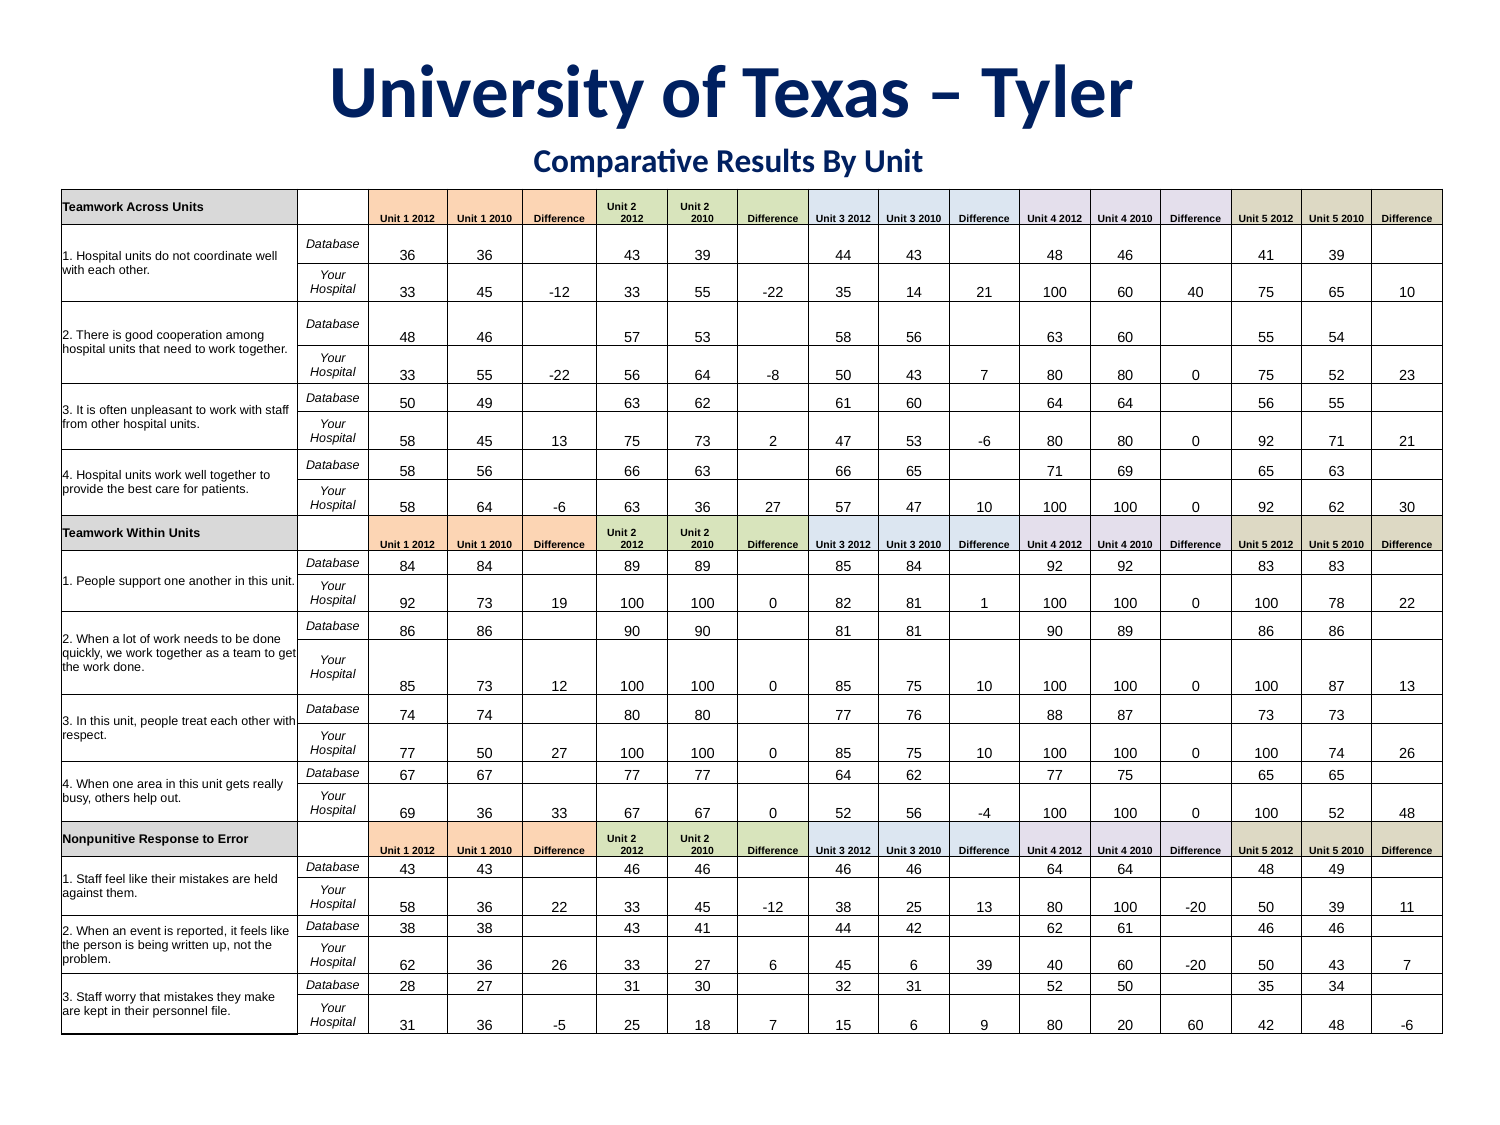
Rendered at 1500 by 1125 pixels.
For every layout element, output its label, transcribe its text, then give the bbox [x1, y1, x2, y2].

table_cell 62 [1020, 916, 1090, 936]
table_cell 90 [1020, 612, 1090, 639]
table_cell 43 [1302, 937, 1371, 973]
table_cell 33 [597, 264, 667, 301]
table_cell Unit 3 2010 [879, 516, 949, 550]
table_cell 39 [1302, 225, 1371, 263]
table_cell 43 [879, 225, 949, 263]
table_cell 100 [1232, 784, 1301, 821]
table_cell 92 [1020, 551, 1090, 574]
table_cell 55 [1302, 384, 1371, 411]
table_cell 4. Hospital units work well together to provide the best care for patients. [62, 450, 297, 515]
table_cell 10 [1372, 264, 1442, 301]
table_cell 56 [1232, 384, 1301, 411]
table_cell Unit 2 2010 [668, 822, 737, 856]
table_cell 41 [668, 916, 737, 936]
table_cell 6 [879, 937, 949, 973]
table_cell 58 [369, 480, 447, 515]
table_cell [1161, 974, 1231, 994]
table_cell 69 [1091, 450, 1160, 479]
table_cell 89 [1091, 612, 1160, 639]
table_cell Unit 1 2010 [448, 516, 522, 550]
table_cell 39 [1302, 878, 1371, 915]
table_cell 43 [597, 225, 667, 263]
table_cell 65 [1302, 264, 1371, 301]
table_header Unit 2 2010 [668, 190, 737, 224]
table_cell 23 [1372, 346, 1442, 383]
table_cell 50 [809, 346, 878, 383]
table_cell 45 [448, 264, 522, 301]
table_cell 57 [809, 480, 878, 515]
table_cell Unit 5 2010 [1302, 822, 1371, 856]
table_cell 2. When a lot of work needs to be done quickly, we work together as a team to get the work done. [62, 612, 297, 694]
table_cell 65 [879, 450, 949, 479]
table_cell Unit 2 2012 [597, 516, 667, 550]
table_cell 35 [809, 264, 878, 301]
table_cell 46 [1302, 916, 1371, 936]
table_cell [1372, 762, 1442, 783]
table_cell 40 [1161, 264, 1231, 301]
table_cell -12 [523, 264, 596, 301]
table_cell [738, 974, 808, 994]
table_header Difference [738, 190, 808, 224]
table_cell 75 [1232, 346, 1301, 383]
table_cell 67 [448, 762, 522, 783]
table_cell 45 [809, 937, 878, 973]
table_cell -6 [1372, 995, 1442, 1033]
table_cell 0 [1161, 724, 1231, 761]
table_cell 20 [1091, 995, 1160, 1033]
table_cell 12 [523, 640, 596, 694]
table_cell 19 [523, 575, 596, 611]
table_cell 0 [1161, 575, 1231, 611]
table_cell -4 [950, 784, 1019, 821]
table_cell 92 [369, 575, 447, 611]
table_cell 33 [597, 878, 667, 915]
table_cell Database [298, 384, 368, 411]
table_cell 100 [1232, 575, 1301, 611]
table_cell 44 [809, 225, 878, 263]
table_cell 100 [1091, 480, 1160, 515]
table_cell [523, 974, 596, 994]
table_cell 83 [1302, 551, 1371, 574]
table_cell 80 [1091, 346, 1160, 383]
table_cell 87 [1091, 695, 1160, 723]
table_cell Difference [1372, 516, 1442, 550]
table_cell Difference [523, 822, 596, 856]
table_cell 49 [1302, 857, 1371, 877]
table_cell 0 [1161, 784, 1231, 821]
table_cell 33 [597, 937, 667, 973]
table_cell 80 [597, 695, 667, 723]
table_cell [1161, 551, 1231, 574]
table_cell Unit 3 2012 [809, 822, 878, 856]
table_cell 1. Staff feel like their mistakes are held against them. [62, 857, 297, 915]
table_cell [1372, 384, 1442, 411]
table_cell 77 [597, 762, 667, 783]
table_cell 26 [1372, 724, 1442, 761]
table_cell [523, 225, 596, 263]
table_cell 100 [1091, 724, 1160, 761]
table_cell [738, 302, 808, 345]
table_cell 67 [668, 784, 737, 821]
table_cell 21 [950, 264, 1019, 301]
table_cell 53 [879, 412, 949, 449]
table_cell [1372, 974, 1442, 994]
table_cell 89 [597, 551, 667, 574]
table_cell Difference [1161, 822, 1231, 856]
table_cell Your Hospital [298, 640, 368, 694]
table_cell -12 [738, 878, 808, 915]
table_cell 77 [1020, 762, 1090, 783]
table_cell 63 [597, 384, 667, 411]
table_cell 64 [1020, 857, 1090, 877]
table_cell 73 [668, 412, 737, 449]
table_cell 38 [448, 916, 522, 936]
table_cell 50 [369, 384, 447, 411]
table_cell 80 [1020, 995, 1090, 1033]
table_cell 48 [369, 302, 447, 345]
table_cell 28 [369, 974, 447, 994]
table_cell [738, 916, 808, 936]
table_cell 46 [1232, 916, 1301, 936]
table_cell 52 [1302, 784, 1371, 821]
table_cell 100 [1091, 878, 1160, 915]
table_cell 38 [809, 878, 878, 915]
table_cell 100 [597, 724, 667, 761]
table_cell 63 [597, 480, 667, 515]
table_cell 62 [879, 762, 949, 783]
table_cell 66 [809, 450, 878, 479]
table_header Difference [523, 190, 596, 224]
table_cell 25 [879, 878, 949, 915]
table_cell [1161, 384, 1231, 411]
table_cell 85 [809, 724, 878, 761]
table_cell [950, 302, 1019, 345]
table_cell 1. People support one another in this unit. [62, 551, 297, 611]
table_cell 77 [809, 695, 878, 723]
table_header Difference [1161, 190, 1231, 224]
table_cell 67 [597, 784, 667, 821]
table_cell 80 [668, 695, 737, 723]
table_cell [523, 762, 596, 783]
table_cell 62 [668, 384, 737, 411]
table_cell 46 [879, 857, 949, 877]
table_cell 69 [369, 784, 447, 821]
table_cell 41 [1232, 225, 1301, 263]
table_cell 11 [1372, 878, 1442, 915]
table_cell Unit 5 2012 [1232, 822, 1301, 856]
table_cell 42 [879, 916, 949, 936]
table_cell [950, 916, 1019, 936]
table_cell 36 [668, 480, 737, 515]
table_cell 45 [448, 412, 522, 449]
table_cell 25 [597, 995, 667, 1033]
table_cell 7 [738, 995, 808, 1033]
table_cell 45 [668, 878, 737, 915]
table_cell 1 [950, 575, 1019, 611]
table_cell 13 [950, 878, 1019, 915]
table_cell Your Hospital [298, 575, 368, 611]
table_cell 46 [1091, 225, 1160, 263]
table_cell Database [298, 857, 368, 877]
table_cell 4. When one area in this unit gets really busy, others help out. [62, 762, 297, 821]
table_cell 13 [523, 412, 596, 449]
table_cell [738, 857, 808, 877]
table_cell 73 [1302, 695, 1371, 723]
table_cell [1372, 225, 1442, 263]
table_cell 81 [809, 612, 878, 639]
table_cell 6 [738, 937, 808, 973]
table_cell [1372, 612, 1442, 639]
table_cell 64 [448, 480, 522, 515]
table_cell [950, 384, 1019, 411]
table_cell 100 [1020, 480, 1090, 515]
table_cell Unit 3 2012 [809, 516, 878, 550]
table_cell 77 [668, 762, 737, 783]
table_cell -6 [523, 480, 596, 515]
table_cell 83 [1232, 551, 1301, 574]
table_cell Your Hospital [298, 995, 368, 1033]
table_cell 0 [738, 575, 808, 611]
table_cell 0 [738, 640, 808, 694]
table_cell Unit 4 2012 [1020, 516, 1090, 550]
table_cell 63 [668, 450, 737, 479]
table_cell 73 [448, 640, 522, 694]
table_cell 92 [1232, 412, 1301, 449]
table_header Teamwork Across Units [62, 190, 297, 224]
table_cell 64 [809, 762, 878, 783]
table_cell Database [298, 695, 368, 723]
table_cell 36 [448, 784, 522, 821]
table_cell 9 [950, 995, 1019, 1033]
table_cell [738, 612, 808, 639]
table_cell 90 [668, 612, 737, 639]
table_cell -22 [738, 264, 808, 301]
table_cell [950, 225, 1019, 263]
table_cell 55 [668, 264, 737, 301]
table_cell Your Hospital [298, 878, 368, 915]
table_cell 18 [668, 995, 737, 1033]
table_cell 66 [597, 450, 667, 479]
table_cell 43 [369, 857, 447, 877]
table_cell Your Hospital [298, 724, 368, 761]
table_cell 0 [738, 724, 808, 761]
table_cell 64 [1091, 384, 1160, 411]
table_cell 30 [668, 974, 737, 994]
table_cell Unit 1 2012 [369, 822, 447, 856]
table_cell Database [298, 551, 368, 574]
table_cell 54 [1302, 302, 1371, 345]
table_cell 60 [1091, 264, 1160, 301]
table_cell [950, 857, 1019, 877]
table_cell [523, 612, 596, 639]
table_cell 81 [879, 612, 949, 639]
table_cell 48 [1020, 225, 1090, 263]
table_cell Your Hospital [298, 480, 368, 515]
table_header Unit 4 2010 [1091, 190, 1160, 224]
table_cell Database [298, 974, 368, 994]
table_cell 22 [523, 878, 596, 915]
table_cell Database [298, 916, 368, 936]
table_cell 6 [879, 995, 949, 1033]
table_cell 31 [597, 974, 667, 994]
table_cell 27 [738, 480, 808, 515]
table_cell 38 [369, 916, 447, 936]
table_cell 26 [523, 937, 596, 973]
table_cell 87 [1302, 640, 1371, 694]
table_cell 49 [448, 384, 522, 411]
table_cell [738, 762, 808, 783]
table_cell 84 [369, 551, 447, 574]
table_header Unit 2 2012 [597, 190, 667, 224]
table_cell 58 [369, 450, 447, 479]
table_cell 80 [1020, 346, 1090, 383]
table_cell 27 [523, 724, 596, 761]
table_cell Database [298, 612, 368, 639]
table_cell 36 [448, 878, 522, 915]
table_cell [1372, 857, 1442, 877]
table_cell 74 [369, 695, 447, 723]
table_cell [1372, 450, 1442, 479]
table_cell 60 [879, 384, 949, 411]
table_cell 46 [597, 857, 667, 877]
table_cell 81 [879, 575, 949, 611]
table_cell Your Hospital [298, 937, 368, 973]
table_cell 100 [1232, 724, 1301, 761]
table_cell -6 [950, 412, 1019, 449]
table_cell 0 [1161, 412, 1231, 449]
table_cell 10 [950, 640, 1019, 694]
table_cell 56 [879, 302, 949, 345]
table_cell 100 [1020, 575, 1090, 611]
table_cell 48 [1302, 995, 1371, 1033]
table_cell Database [298, 762, 368, 783]
table_cell 58 [369, 878, 447, 915]
table_cell 53 [668, 302, 737, 345]
table_cell [738, 384, 808, 411]
table_cell 0 [1161, 346, 1231, 383]
table_cell 0 [1161, 480, 1231, 515]
table_cell [950, 612, 1019, 639]
table_cell 48 [1232, 857, 1301, 877]
table_cell 75 [597, 412, 667, 449]
table_cell 100 [1091, 784, 1160, 821]
table_cell Difference [523, 516, 596, 550]
table_cell 74 [448, 695, 522, 723]
table_cell 21 [1372, 412, 1442, 449]
table_cell 86 [1232, 612, 1301, 639]
table_cell 100 [668, 575, 737, 611]
table_cell 31 [879, 974, 949, 994]
table_cell 2. When an event is reported, it feels like the person is being written up, not the problem. [62, 916, 297, 973]
table_cell Unit 3 2010 [879, 822, 949, 856]
table_cell 60 [1091, 937, 1160, 973]
table_cell 100 [668, 640, 737, 694]
table_cell 52 [1302, 346, 1371, 383]
table_cell 14 [879, 264, 949, 301]
table_cell 65 [1232, 450, 1301, 479]
table_cell 73 [1232, 695, 1301, 723]
table_cell [523, 450, 596, 479]
table_cell 7 [950, 346, 1019, 383]
table_cell 46 [448, 302, 522, 345]
table_cell 56 [597, 346, 667, 383]
table_cell 75 [1232, 264, 1301, 301]
table_cell Unit 1 2012 [369, 516, 447, 550]
table_cell 33 [369, 346, 447, 383]
table_cell 27 [448, 974, 522, 994]
table_cell 55 [448, 346, 522, 383]
table_cell 32 [809, 974, 878, 994]
table_cell 2 [738, 412, 808, 449]
table_cell [950, 762, 1019, 783]
table_cell 50 [1091, 974, 1160, 994]
table_cell 77 [369, 724, 447, 761]
table_cell 88 [1020, 695, 1090, 723]
table_header Unit 4 2012 [1020, 190, 1090, 224]
table_cell 75 [879, 640, 949, 694]
table_cell 30 [1372, 480, 1442, 515]
table_cell 62 [369, 937, 447, 973]
table_cell 2. There is good cooperation among hospital units that need to work together. [62, 302, 297, 383]
table_cell -20 [1161, 878, 1231, 915]
table_cell [523, 857, 596, 877]
table_cell 50 [448, 724, 522, 761]
table_cell 80 [1020, 412, 1090, 449]
table_cell Database [298, 450, 368, 479]
table_cell 43 [879, 346, 949, 383]
table_cell 65 [1302, 762, 1371, 783]
table_cell 89 [668, 551, 737, 574]
table_cell 60 [1161, 995, 1231, 1033]
table_cell 100 [1091, 575, 1160, 611]
table_cell 58 [369, 412, 447, 449]
table_cell Unit 1 2010 [448, 822, 522, 856]
table_cell Difference [738, 516, 808, 550]
table_cell 55 [1232, 302, 1301, 345]
table_cell 39 [950, 937, 1019, 973]
table_cell 92 [1091, 551, 1160, 574]
table_cell [1161, 225, 1231, 263]
table_cell Unit 4 2012 [1020, 822, 1090, 856]
table_cell [1161, 302, 1231, 345]
table_cell [1372, 551, 1442, 574]
table_cell Nonpunitive Response to Error [62, 822, 297, 856]
table_cell [1372, 302, 1442, 345]
table_cell [298, 822, 368, 856]
table_cell 82 [809, 575, 878, 611]
table_cell 1. Hospital units do not coordinate well with each other. [62, 225, 297, 301]
table_cell 100 [1020, 264, 1090, 301]
table_cell [950, 695, 1019, 723]
table_cell Unit 5 2010 [1302, 516, 1371, 550]
table_cell 84 [448, 551, 522, 574]
table_cell [523, 916, 596, 936]
table_cell 62 [1302, 480, 1371, 515]
table_cell 52 [809, 784, 878, 821]
table_cell 27 [668, 937, 737, 973]
table_cell 86 [448, 612, 522, 639]
table_cell 75 [879, 724, 949, 761]
table_cell [523, 384, 596, 411]
table_cell 46 [809, 857, 878, 877]
table_cell [950, 974, 1019, 994]
table_cell -22 [523, 346, 596, 383]
table_cell 50 [1232, 937, 1301, 973]
table_cell 61 [809, 384, 878, 411]
table_cell 33 [523, 784, 596, 821]
table_cell Your Hospital [298, 264, 368, 301]
table_cell Unit 2 2012 [597, 822, 667, 856]
table_cell 43 [597, 916, 667, 936]
table_cell 92 [1232, 480, 1301, 515]
table_cell 52 [1020, 974, 1090, 994]
table_cell 57 [597, 302, 667, 345]
table_cell 22 [1372, 575, 1442, 611]
table_cell Database [298, 302, 368, 345]
table_cell 73 [448, 575, 522, 611]
table_cell 100 [597, 575, 667, 611]
table_cell 63 [1302, 450, 1371, 479]
table_cell 86 [1302, 612, 1371, 639]
table_cell Unit 2 2010 [668, 516, 737, 550]
table_cell 100 [1020, 784, 1090, 821]
table_cell [1372, 695, 1442, 723]
table_cell [950, 551, 1019, 574]
table_cell 65 [1232, 762, 1301, 783]
table_cell 85 [809, 640, 878, 694]
table_cell 60 [1091, 302, 1160, 345]
table_cell [1161, 612, 1231, 639]
table_cell 44 [809, 916, 878, 936]
table_cell [738, 551, 808, 574]
table_cell 36 [448, 995, 522, 1033]
table_cell 0 [1161, 640, 1231, 694]
table_header Unit 1 2010 [448, 190, 522, 224]
table_cell 36 [369, 225, 447, 263]
table_header Unit 5 2012 [1232, 190, 1301, 224]
table_cell 3. Staff worry that mistakes they make are kept in their personnel file. [62, 974, 297, 1033]
table_header Unit 3 2012 [809, 190, 878, 224]
table_cell -8 [738, 346, 808, 383]
table_cell 42 [1232, 995, 1301, 1033]
table_cell 0 [738, 784, 808, 821]
table_cell Database [298, 225, 368, 263]
table_cell 74 [1302, 724, 1371, 761]
table_cell Difference [1372, 822, 1442, 856]
table_cell [298, 516, 368, 550]
table_cell Unit 4 2010 [1091, 516, 1160, 550]
table_cell [1161, 857, 1231, 877]
table_cell 13 [1372, 640, 1442, 694]
table_cell 3. It is often unpleasant to work with staff from other hospital units. [62, 384, 297, 449]
table_cell 67 [369, 762, 447, 783]
table_cell [523, 551, 596, 574]
table_cell 90 [597, 612, 667, 639]
table_cell 100 [1020, 640, 1090, 694]
table_header Unit 5 2010 [1302, 190, 1371, 224]
table_cell 34 [1302, 974, 1371, 994]
table_header Unit 1 2012 [369, 190, 447, 224]
table_cell 35 [1232, 974, 1301, 994]
table_cell 75 [1091, 762, 1160, 783]
table_cell Your Hospital [298, 346, 368, 383]
table_header Difference [1372, 190, 1442, 224]
table_cell [1161, 695, 1231, 723]
table_cell 80 [1020, 878, 1090, 915]
table_cell [1161, 916, 1231, 936]
table_cell 61 [1091, 916, 1160, 936]
table_cell 76 [879, 695, 949, 723]
table_cell 46 [668, 857, 737, 877]
table_cell 64 [668, 346, 737, 383]
table_cell -20 [1161, 937, 1231, 973]
table_cell 7 [1372, 937, 1442, 973]
table_cell 48 [1372, 784, 1442, 821]
table_cell 56 [448, 450, 522, 479]
table_cell 71 [1302, 412, 1371, 449]
table_cell 71 [1020, 450, 1090, 479]
table_cell 43 [448, 857, 522, 877]
table_cell [1372, 916, 1442, 936]
table_header [298, 190, 368, 224]
table_cell [738, 695, 808, 723]
table_cell 100 [1091, 640, 1160, 694]
table_cell 36 [448, 225, 522, 263]
table_cell 36 [448, 937, 522, 973]
table_cell [738, 225, 808, 263]
table_cell 80 [1091, 412, 1160, 449]
table_cell Your Hospital [298, 784, 368, 821]
table_cell 33 [369, 264, 447, 301]
table_cell [950, 450, 1019, 479]
table_cell 10 [950, 480, 1019, 515]
table_cell Your Hospital [298, 412, 368, 449]
table_cell 47 [879, 480, 949, 515]
table_cell 40 [1020, 937, 1090, 973]
table_cell 3. In this unit, people treat each other with respect. [62, 695, 297, 761]
table_cell 64 [1091, 857, 1160, 877]
table_cell 58 [809, 302, 878, 345]
table_cell 78 [1302, 575, 1371, 611]
table_cell Difference [950, 516, 1019, 550]
table_cell 50 [1232, 878, 1301, 915]
table_cell 47 [809, 412, 878, 449]
table_cell 31 [369, 995, 447, 1033]
table_cell 100 [597, 640, 667, 694]
table_cell [1161, 450, 1231, 479]
table_cell Difference [950, 822, 1019, 856]
table_cell Difference [1161, 516, 1231, 550]
table_cell 100 [1020, 724, 1090, 761]
table_cell 63 [1020, 302, 1090, 345]
table_cell 15 [809, 995, 878, 1033]
table_cell Unit 4 2010 [1091, 822, 1160, 856]
table_cell Difference [738, 822, 808, 856]
text_box University of Texas – Tyler Comparative Results By Unit [41, 22, 1423, 126]
table_cell 56 [879, 784, 949, 821]
table_cell Teamwork Within Units [62, 516, 297, 550]
table_header Difference [950, 190, 1019, 224]
table_cell [1161, 762, 1231, 783]
table_cell [738, 450, 808, 479]
table_cell 100 [668, 724, 737, 761]
table_cell 100 [1232, 640, 1301, 694]
table_cell 85 [369, 640, 447, 694]
table_cell -5 [523, 995, 596, 1033]
table_cell 64 [1020, 384, 1090, 411]
table_header Unit 3 2010 [879, 190, 949, 224]
table_cell [523, 302, 596, 345]
table_cell 39 [668, 225, 737, 263]
table_cell 84 [879, 551, 949, 574]
table_cell 86 [369, 612, 447, 639]
table_cell 85 [809, 551, 878, 574]
table_cell Unit 5 2012 [1232, 516, 1301, 550]
table_cell 10 [950, 724, 1019, 761]
table_cell [523, 695, 596, 723]
